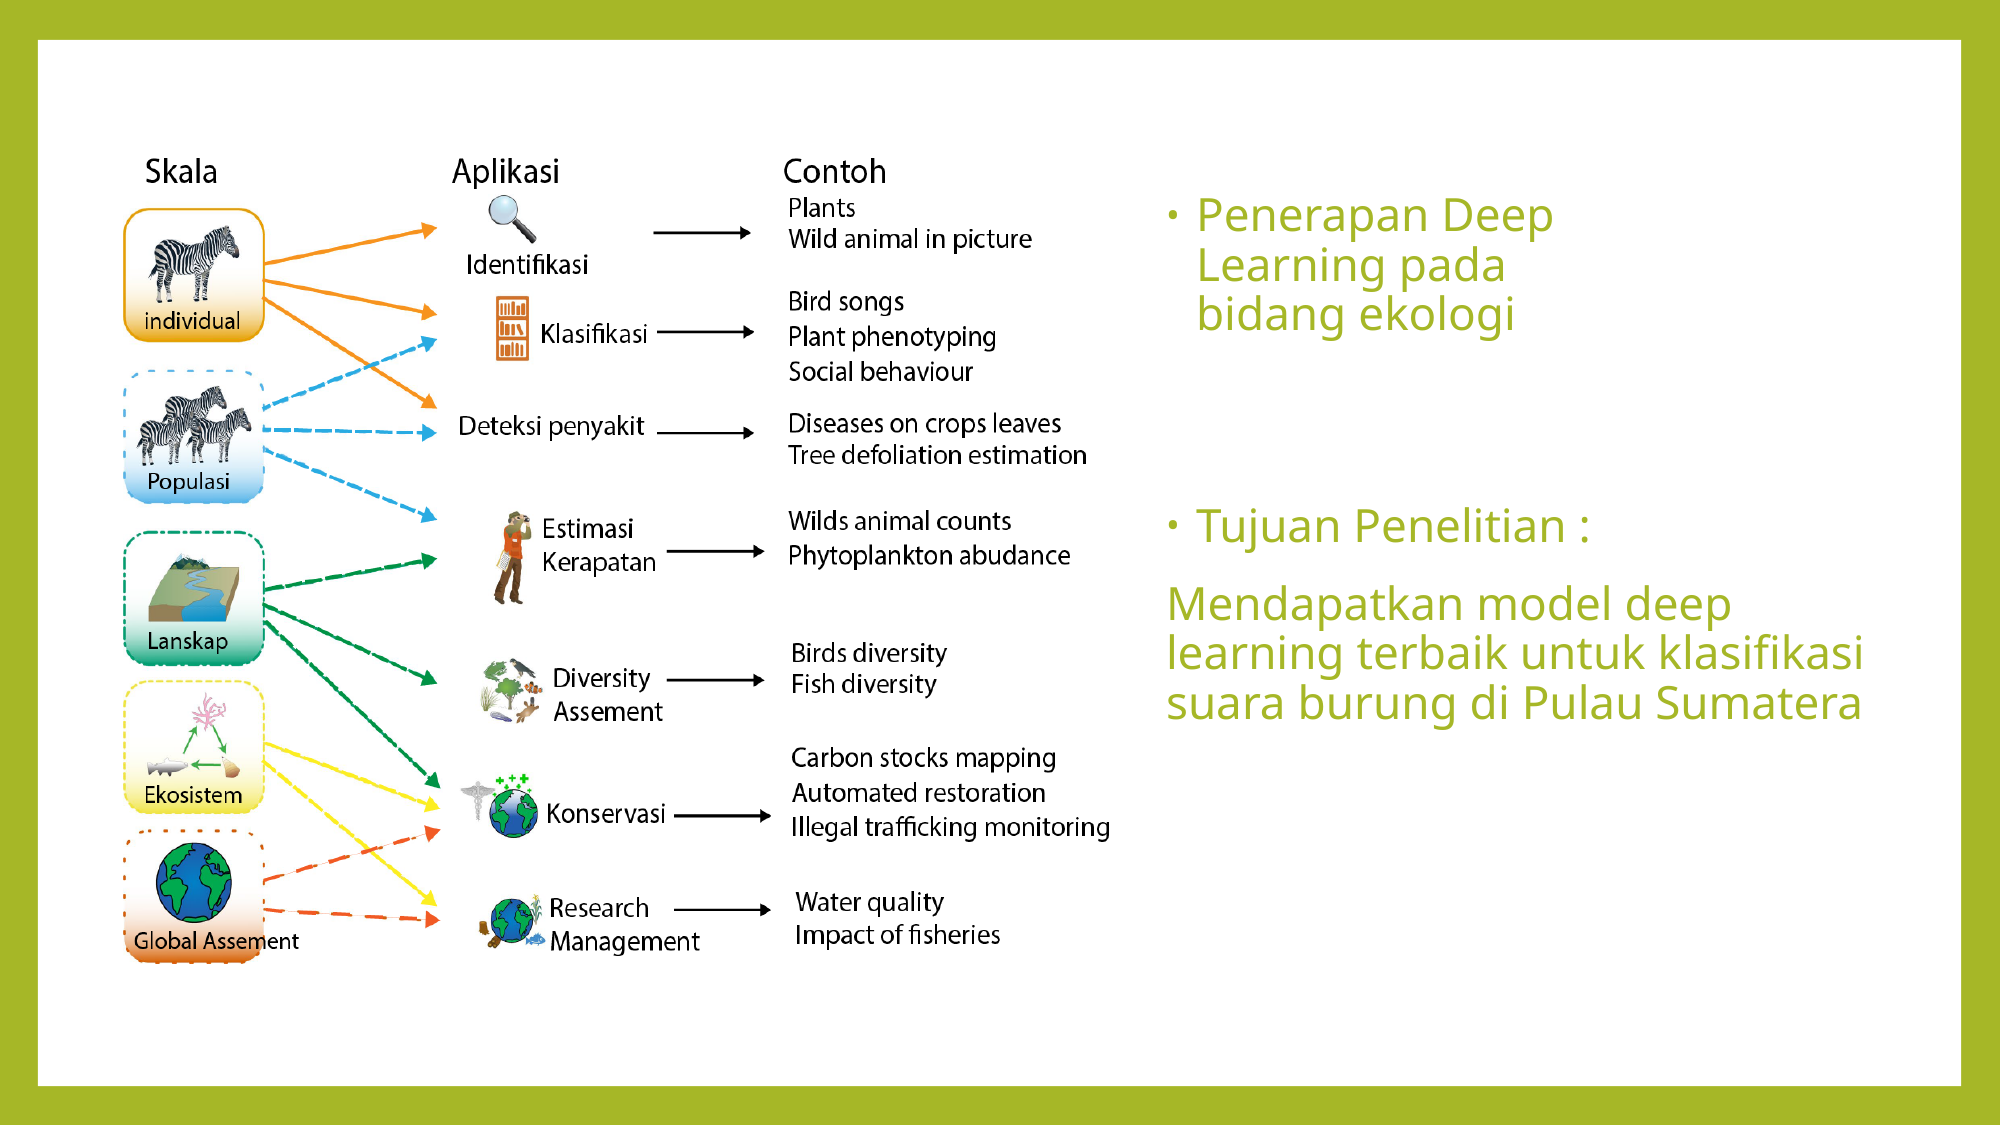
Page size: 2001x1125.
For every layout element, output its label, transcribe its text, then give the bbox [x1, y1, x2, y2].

text_box Penerapan Deep Learning pada bidang ekologi [1143, 184, 1630, 408]
text_box Tujuan Penelitian : Mendapatkan model deep learning terbaik untuk klasifikasi suara burung di Pulau Sumatera [1143, 495, 1913, 971]
picture [121, 153, 1112, 972]
